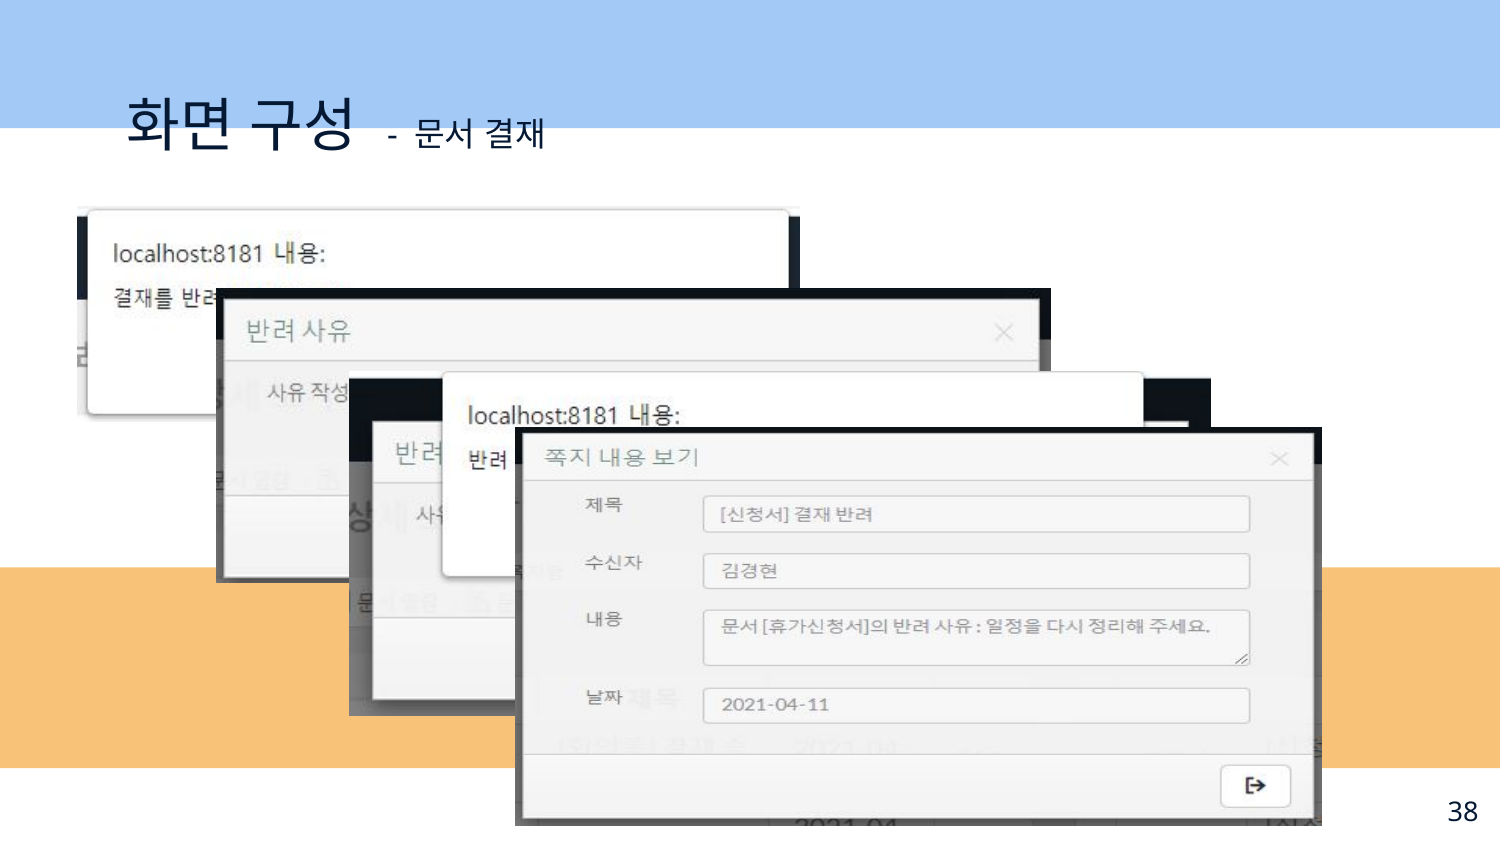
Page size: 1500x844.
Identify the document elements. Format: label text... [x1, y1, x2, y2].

picture [76, 206, 1322, 826]
title 화면 구성 - 문서 결재 [111, 72, 1271, 167]
slide_number 38 [1403, 779, 1494, 844]
